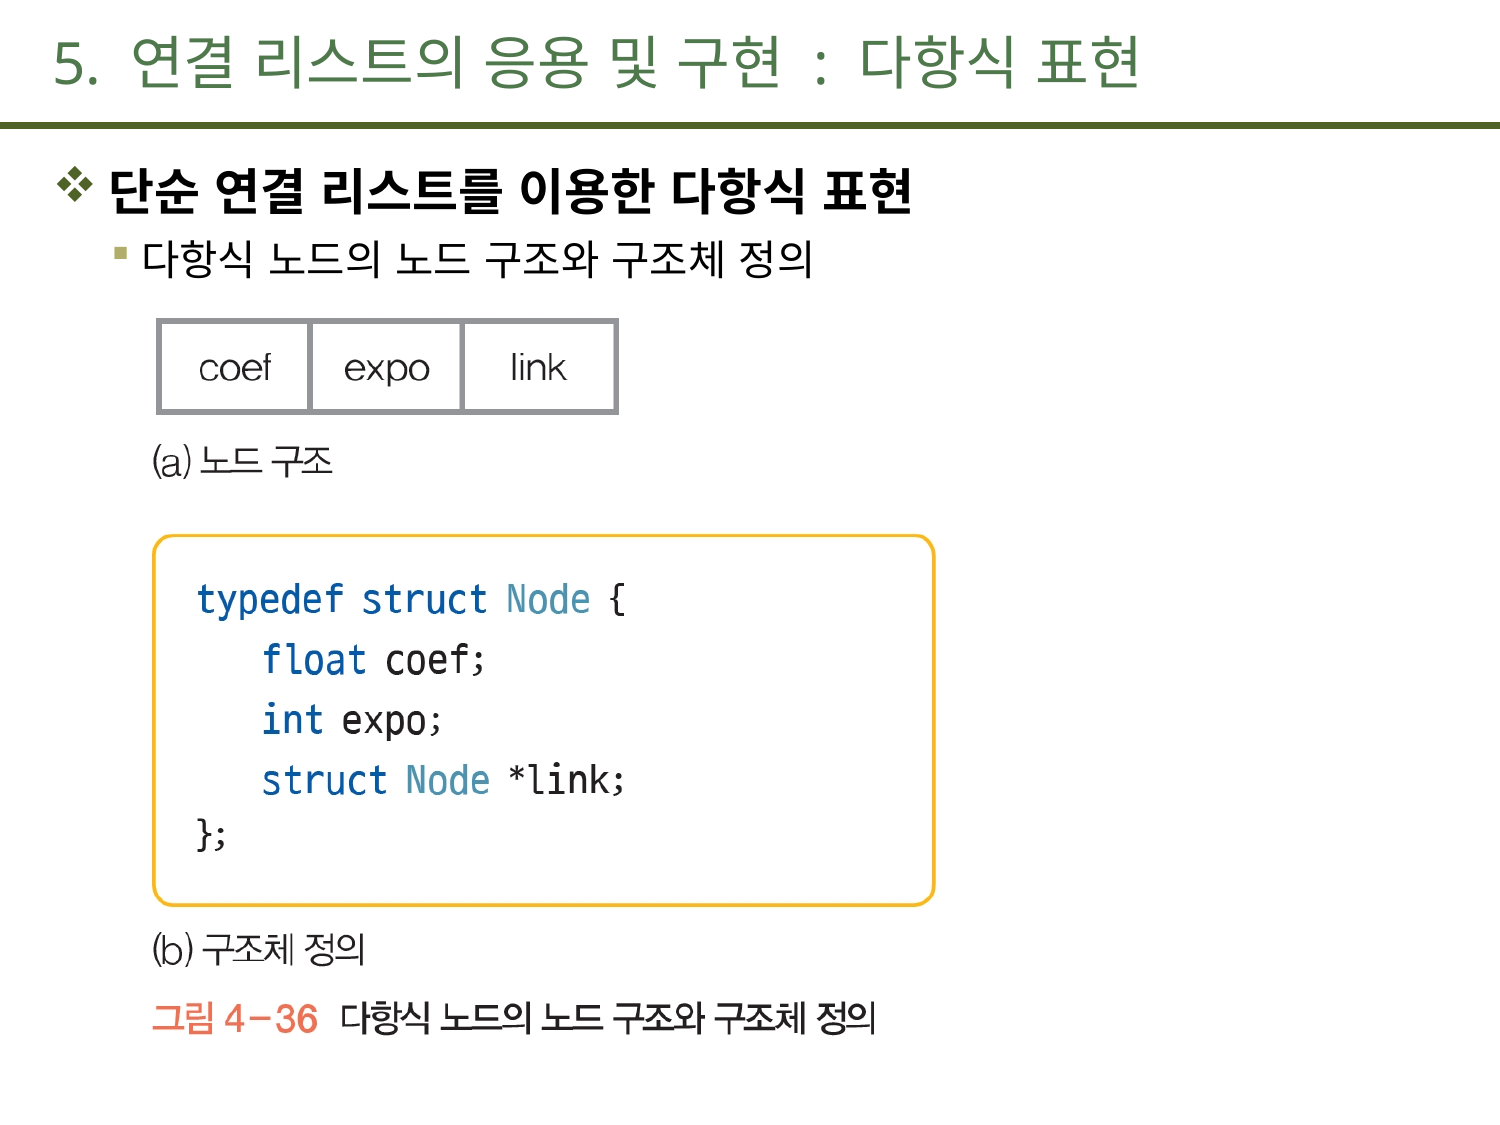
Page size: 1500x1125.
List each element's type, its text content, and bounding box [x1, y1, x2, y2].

title 5. 연결 리스트의 응용 및 구현 : 다항식 표현 [37, 13, 1278, 109]
list 단순 연결 리스트를 이용한 다항식 표현 다항식 노드의 노드 구조와 구조체 정의 [37, 152, 1463, 1091]
picture [137, 302, 949, 1051]
